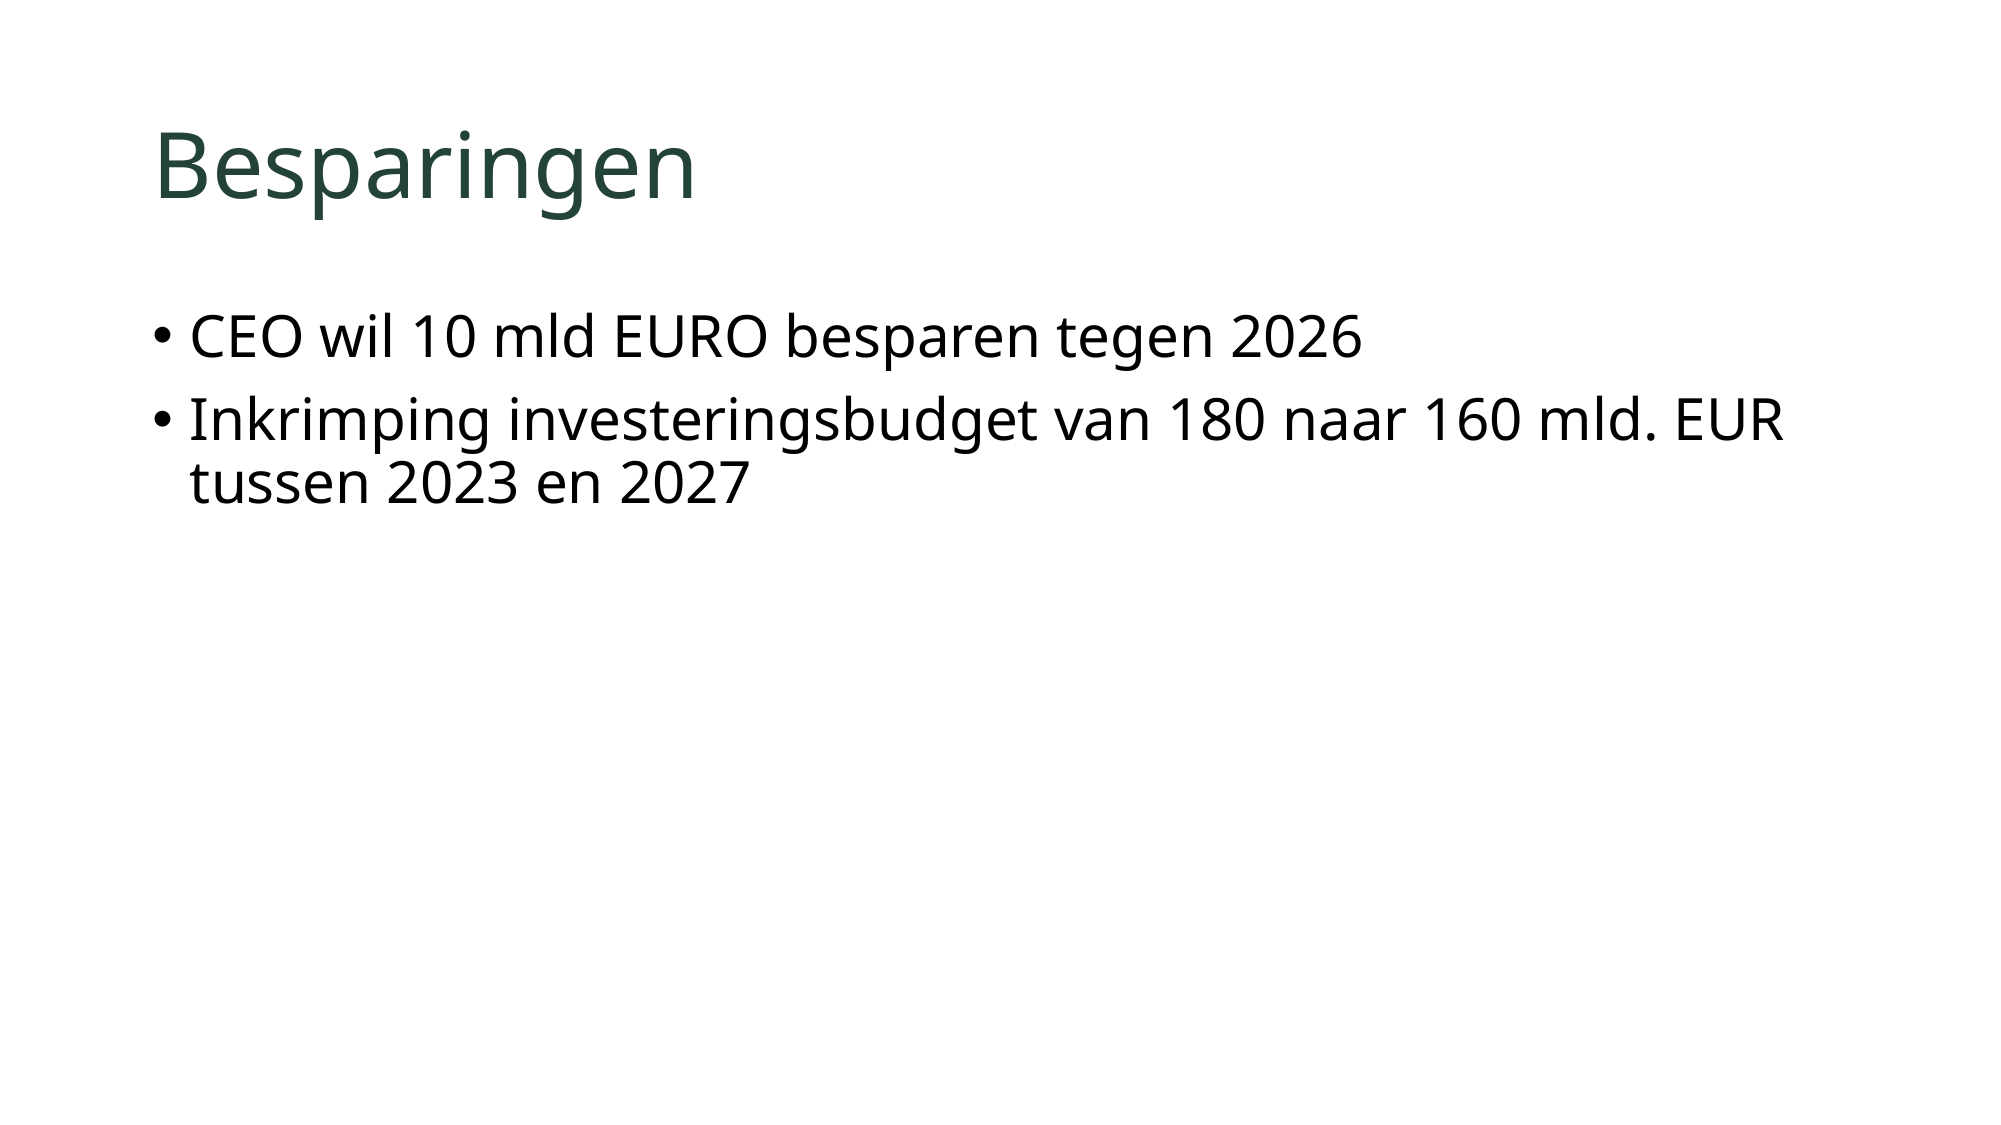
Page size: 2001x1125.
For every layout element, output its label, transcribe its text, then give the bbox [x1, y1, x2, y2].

title Besparingen [137, 59, 1863, 278]
list CEO wil 10 mld EURO besparen tegen 2026 Inkrimping investeringsbudget van 180 naar 160 mld. EUR tussen 2023 en 2027 [137, 299, 1863, 1014]
